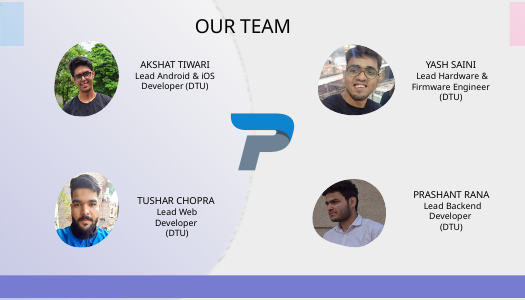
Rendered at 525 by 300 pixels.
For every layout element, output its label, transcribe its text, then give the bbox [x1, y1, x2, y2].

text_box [51, 40, 122, 119]
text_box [51, 171, 122, 250]
text_box [246, 275, 525, 298]
picture [0, 0, 525, 300]
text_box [311, 173, 388, 250]
text_box PRASHANT RANA Lead Backend Developer (DTU) [407, 189, 496, 232]
text_box YASH SAINI Lead Hardware & Firmware Engineer (DTU) [406, 59, 496, 103]
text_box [317, 42, 397, 119]
